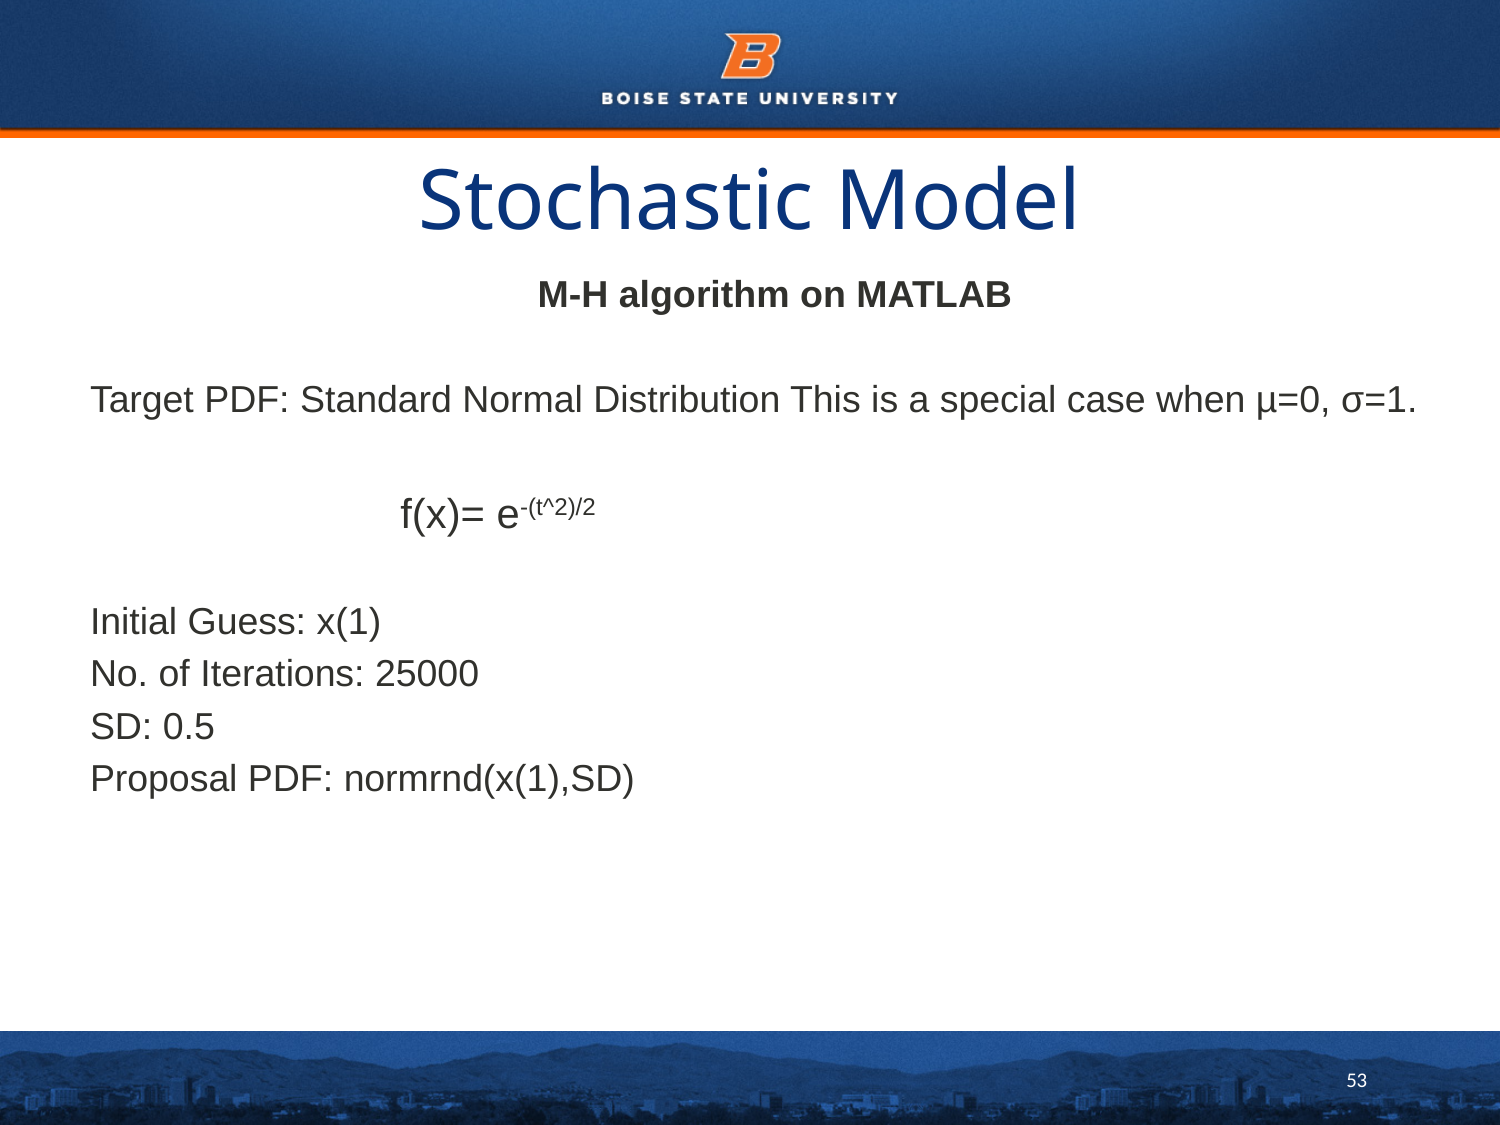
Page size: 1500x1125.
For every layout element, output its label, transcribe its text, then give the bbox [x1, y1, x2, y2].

picture [0, 1031, 1500, 1125]
picture [0, 0, 1500, 138]
title Stochastic Model [75, 137, 1425, 255]
